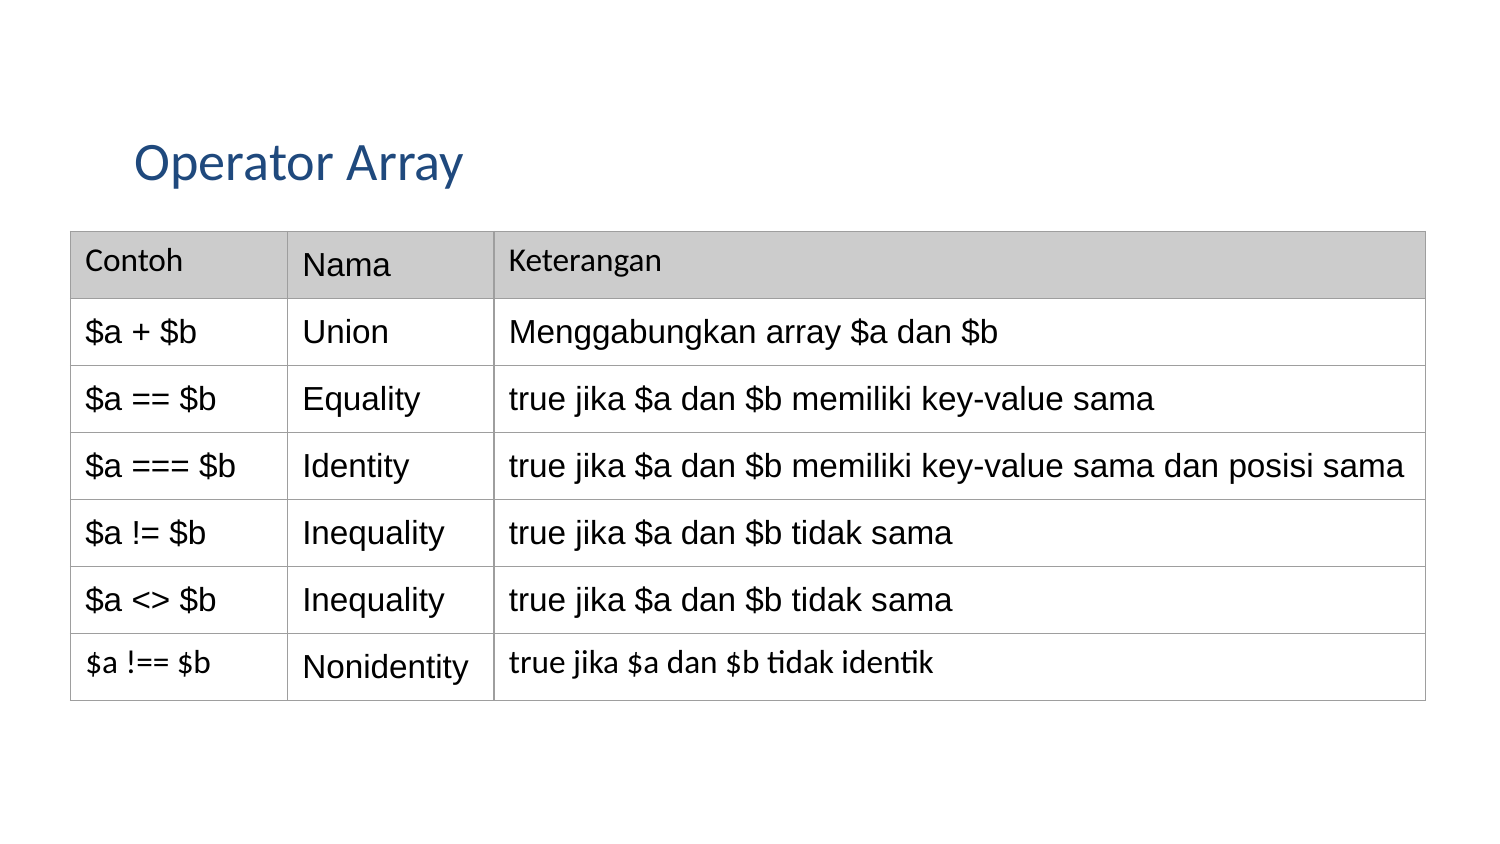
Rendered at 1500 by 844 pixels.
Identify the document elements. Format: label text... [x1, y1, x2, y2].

table_cell true jika $a dan $b tidak sama [495, 500, 1425, 566]
table_cell Menggabungkan array $a dan $b [495, 299, 1425, 365]
table_cell Inequality [288, 500, 493, 566]
table_cell Equality [288, 366, 493, 432]
table_cell $a + $b [71, 299, 287, 365]
table_cell $a != $b [71, 500, 287, 566]
table_cell $a == $b [71, 366, 287, 432]
table_cell $a === $b [71, 433, 287, 499]
table_cell true jika $a dan $b tidak sama [495, 567, 1425, 633]
table_cell $a !== $b [71, 634, 287, 700]
table_cell true jika $a dan $b memiliki key-value sama dan posisi sama [495, 433, 1425, 499]
table_cell Nonidentity [288, 634, 493, 700]
table_cell Inequality [288, 567, 493, 633]
table_header Nama [288, 232, 493, 298]
table_header Contoh [71, 232, 287, 298]
table_header Keterangan [495, 232, 1425, 298]
table_cell true jika $a dan $b memiliki key-value sama [495, 366, 1425, 432]
table_cell Union [288, 299, 493, 365]
table_cell $a <> $b [71, 567, 287, 633]
table_cell true jika $a dan $b tidak identik [495, 634, 1425, 700]
table_cell Identity [288, 433, 493, 499]
title Operator Array [119, 111, 1381, 200]
